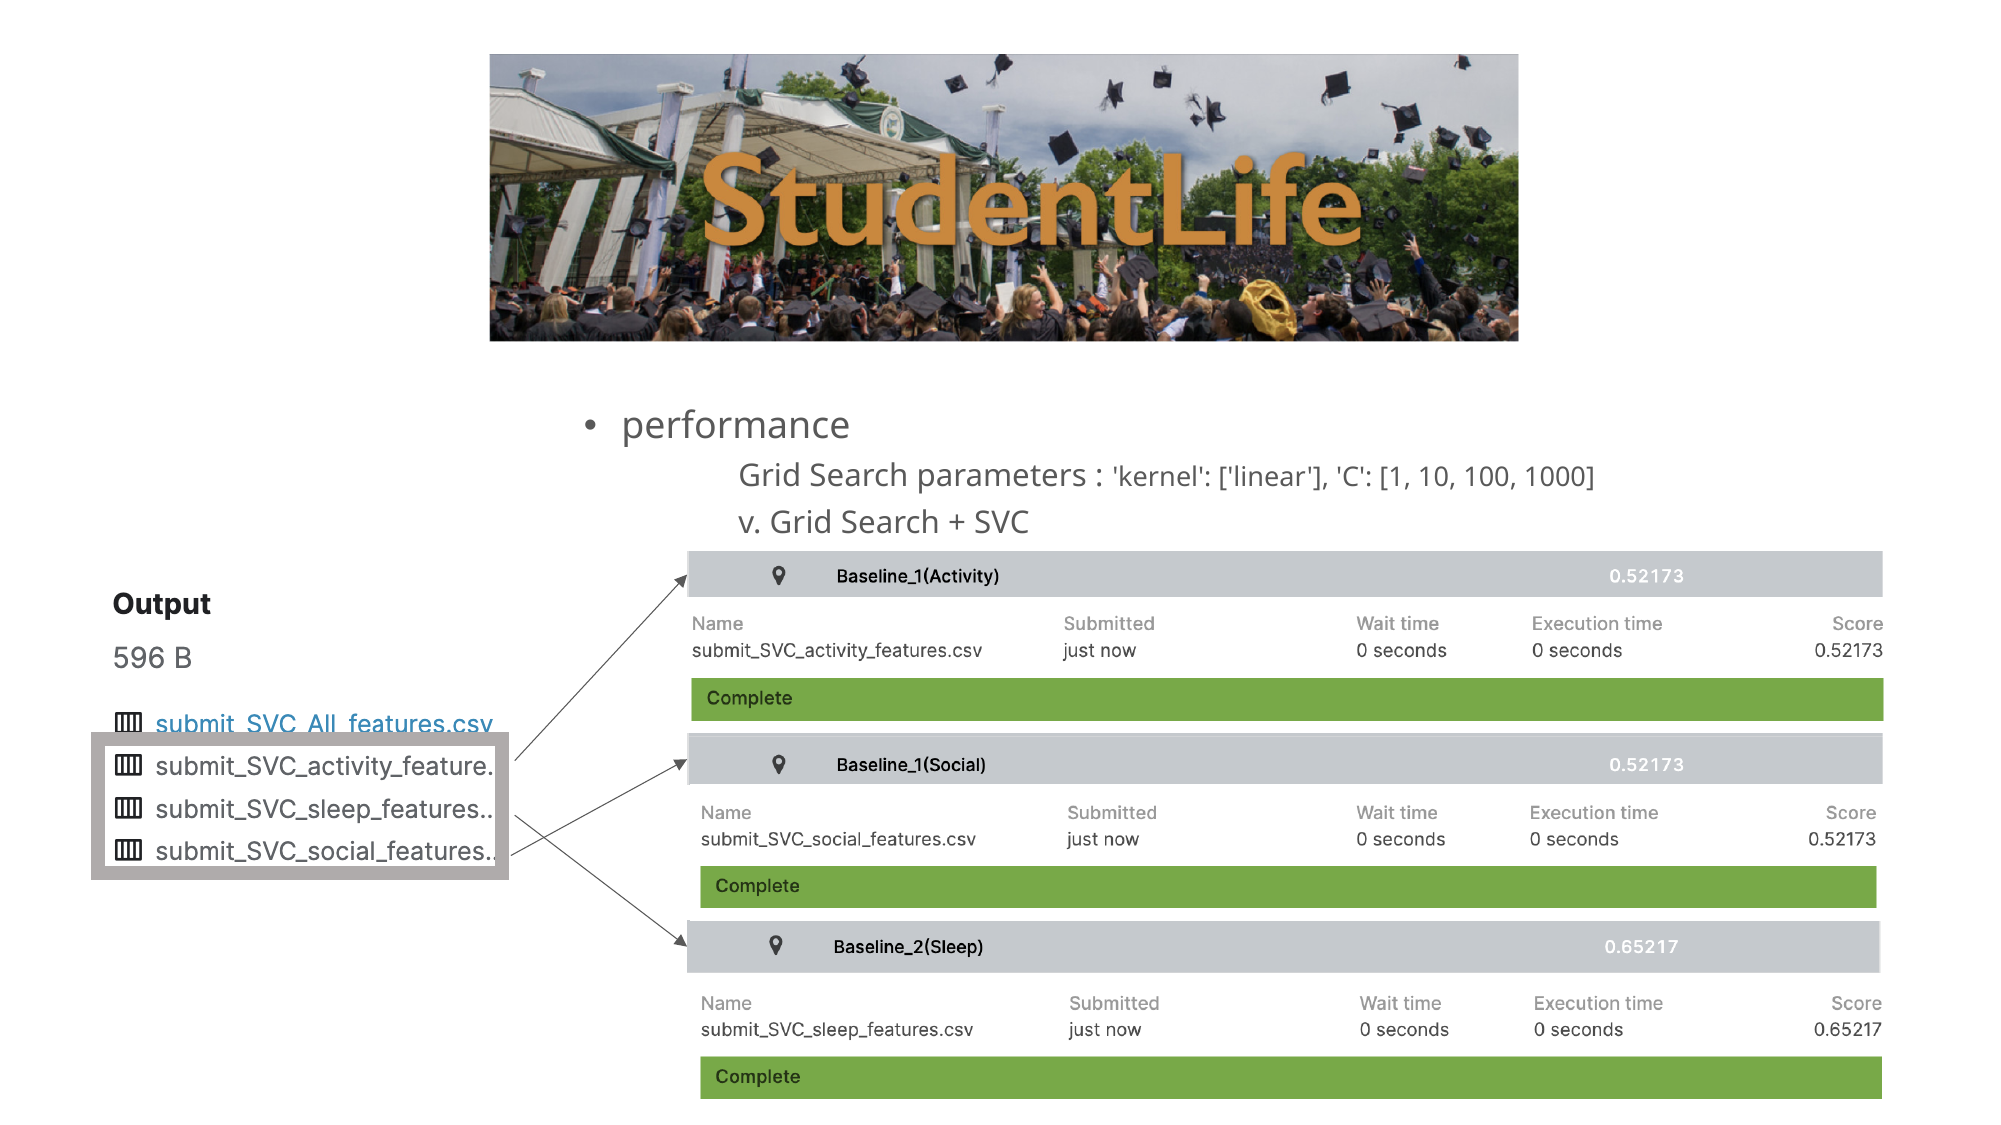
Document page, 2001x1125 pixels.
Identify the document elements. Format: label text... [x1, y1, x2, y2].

picture [690, 977, 1892, 1112]
picture [687, 733, 1892, 973]
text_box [510, 759, 688, 856]
picture [53, 562, 540, 905]
text_box v. Grid Search + SVC [723, 515, 1231, 551]
list performance [569, 399, 925, 484]
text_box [514, 856, 688, 947]
picture [459, 34, 1541, 368]
picture [678, 551, 1892, 731]
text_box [514, 574, 688, 759]
text_box Grid Search parameters : 'kernel': ['linear'], 'C': [1, 10, 100, 1000] [723, 452, 1817, 515]
